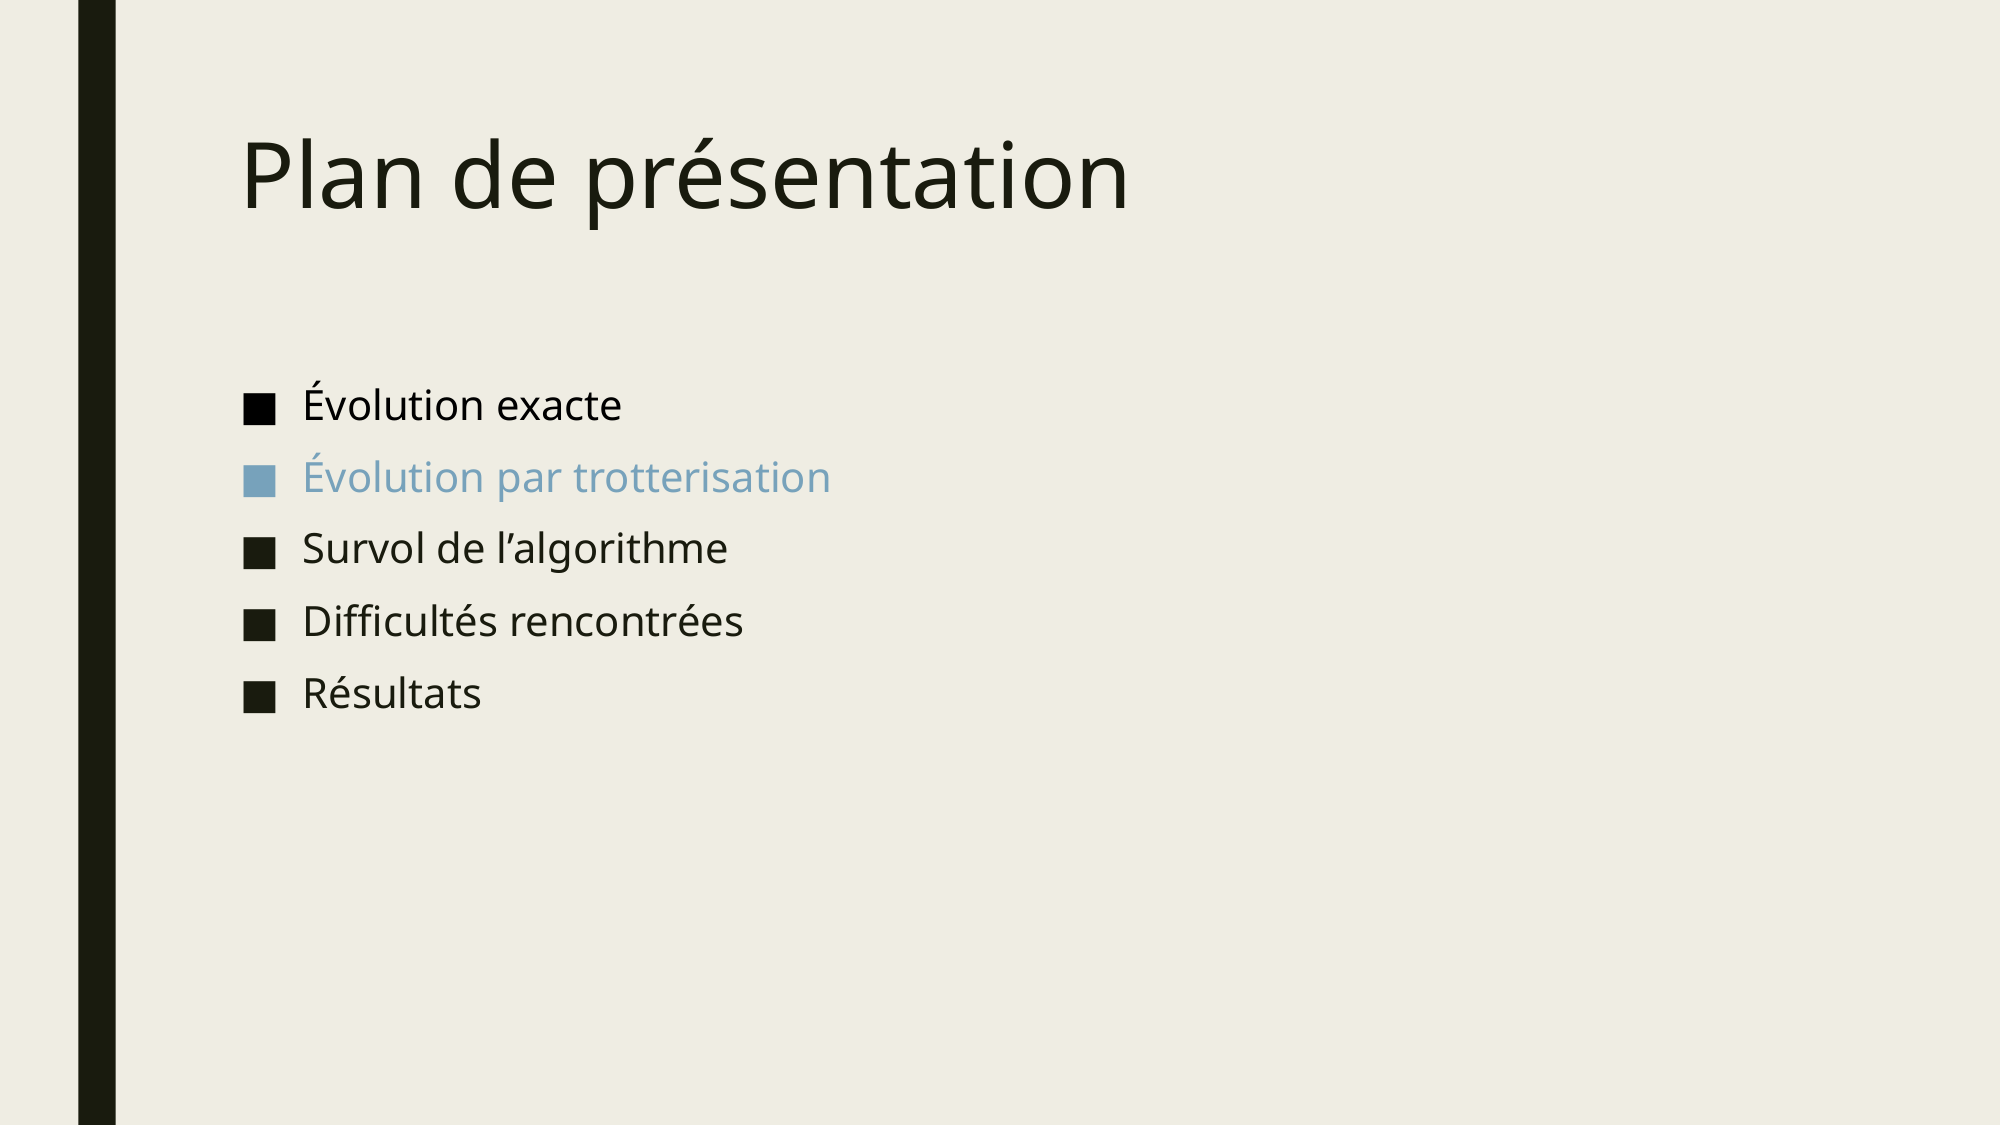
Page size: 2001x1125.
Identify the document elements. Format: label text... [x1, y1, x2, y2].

title Plan de présentation [225, 112, 1800, 243]
list Évolution exacte Évolution par trotterisation Survol de l’algorithme Difficultés rencontrées Résultats [225, 375, 1800, 963]
